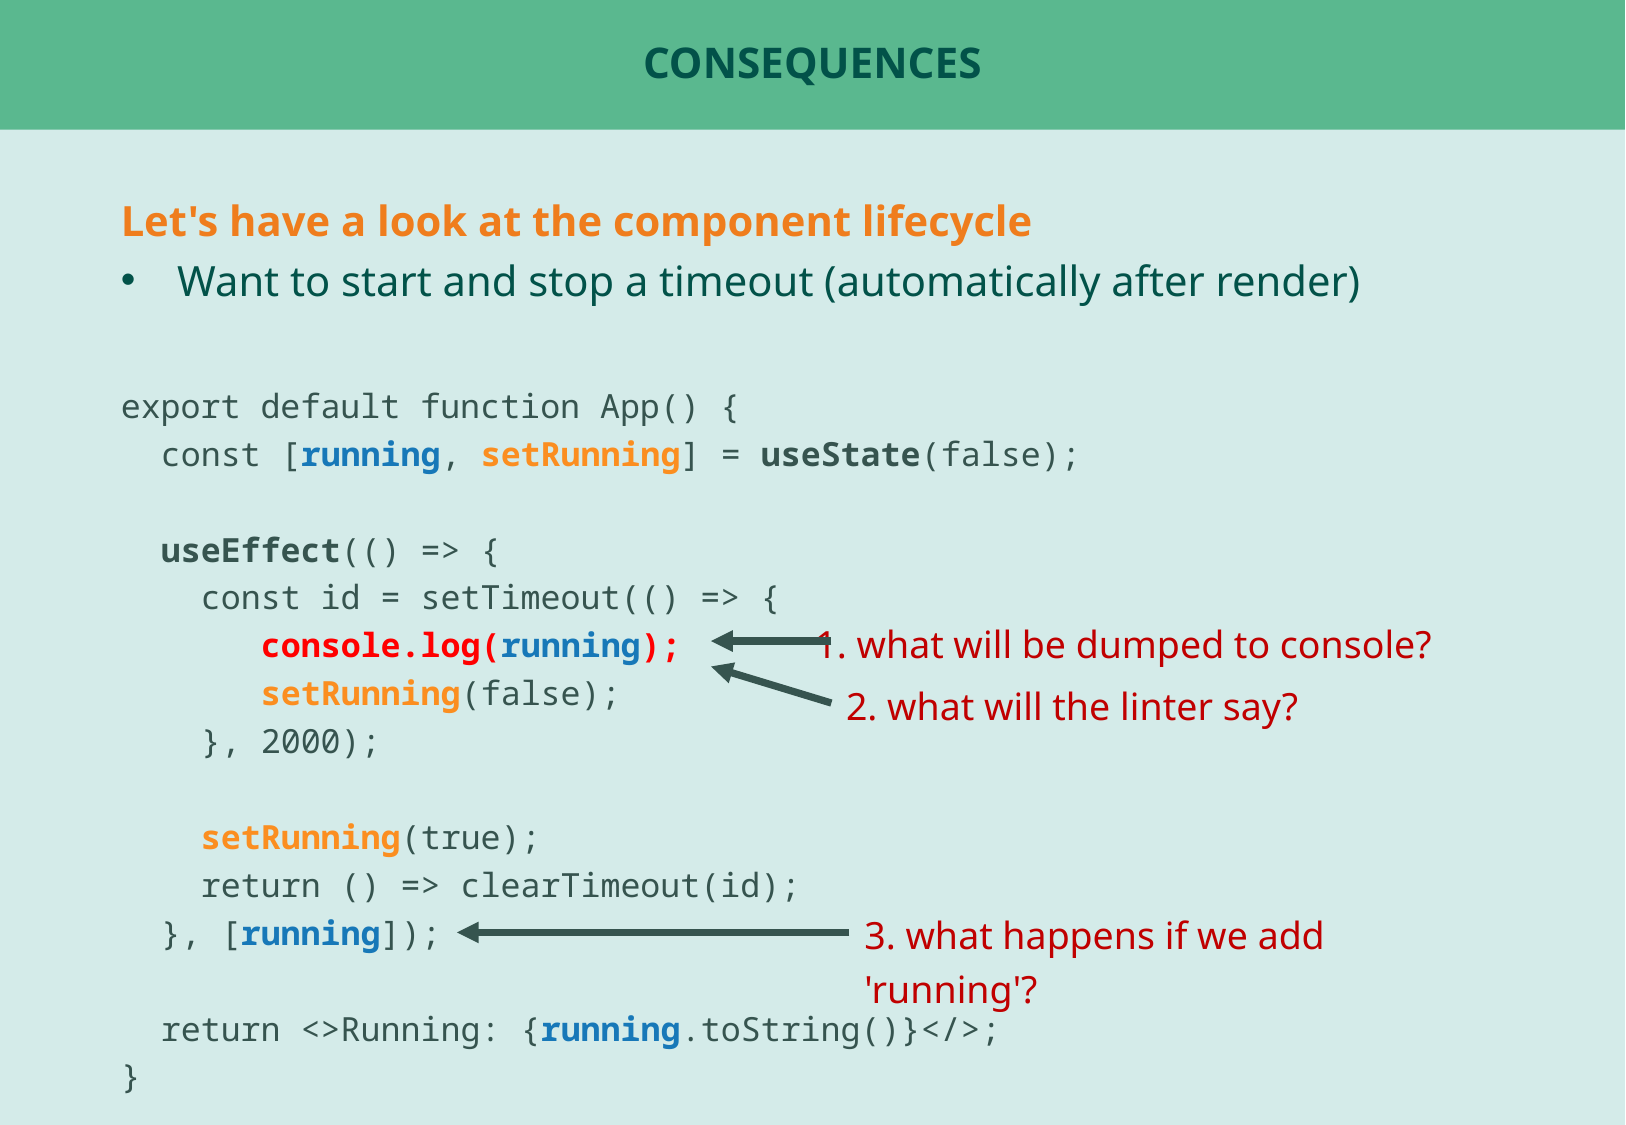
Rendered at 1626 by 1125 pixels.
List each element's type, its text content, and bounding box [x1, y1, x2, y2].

text_box export default function App() { const [running, setRunning] = useState(false); useEffect(() => { const id = setTimeout(() => { console.log(running); setRunning(false); }, 2000); setRunning(true); return () => clearTimeout(id); }, [running]); return <>Running: {running.toString()}</>; } [106, 369, 1557, 1103]
title Consequences [0, 0, 1625, 130]
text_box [711, 666, 832, 704]
text_box 3. what happens if we add 'running'? [849, 895, 1519, 1019]
text_box 1. what will be dumped to console? [800, 604, 1448, 674]
text_box 2. what will the linter say? [831, 666, 1417, 736]
text_box Let's have a look at the component lifecycle Want to start and stop a timeout (automatically after render) [106, 176, 1579, 432]
